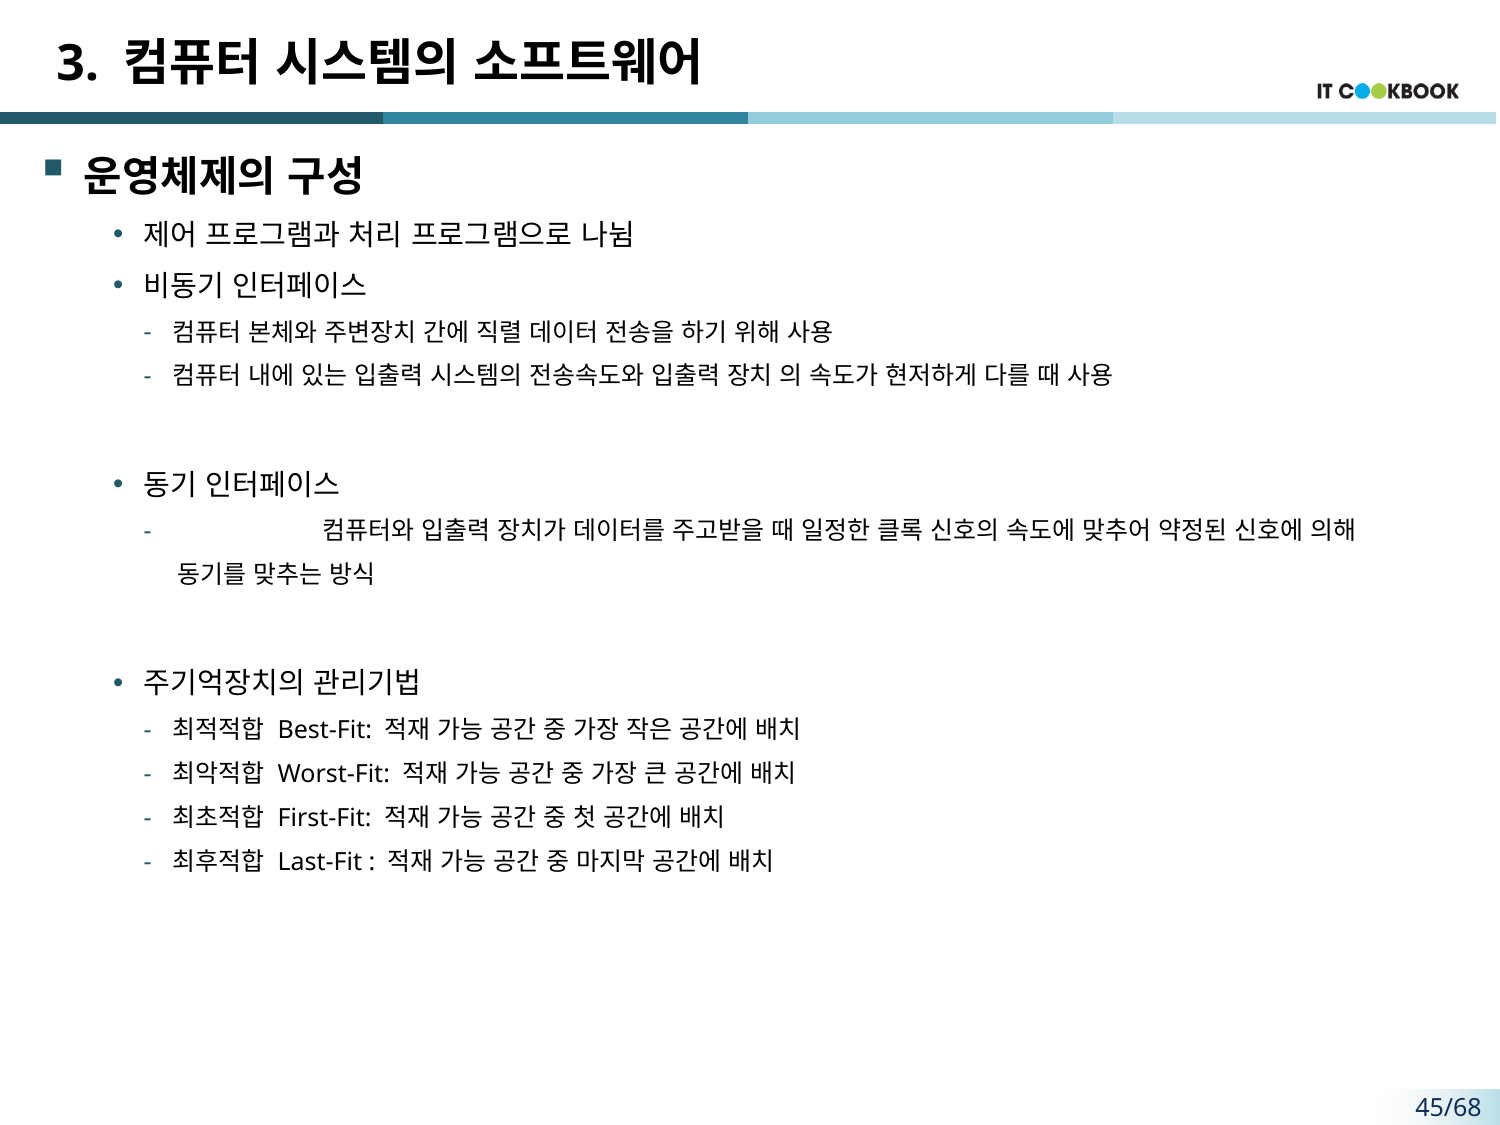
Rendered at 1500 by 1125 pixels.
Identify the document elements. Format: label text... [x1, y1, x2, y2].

picture [1317, 83, 1360, 99]
title 3. 컴퓨터 시스템의 소프트웨어 [41, 15, 1282, 106]
list 운영체제의 구성 제어 프로그램과 처리 프로그램으로 나뉨 비동기 인터페이스 컴퓨터 본체와 주변장치 간에 직렬 데이터 전송을 하기 위해 사용 컴퓨터 내에 있는 입출력 시스템의 전송속도와 입출력 장치 의 속도가 현저하게 다를 때 사용 동기 인터페이스 컴퓨터와 입출력 장치가 데이터를 주고받을 때 일정한 클록 신호의 속도에 맞추어 약정된 신호에 의해 동기를 맞추는 방식 주기억장치의 관리기법 최적적합 Best-Fit: 적재 가능 공간 중 가장 작은 공간에 배치 최악적합 Worst-Fit: 적재 가능 공간 중 가장 큰 공간에 배치 최초적합 First-Fit: 적재 가능 공간 중 첫 공간에 배치 최후적합 Last-Fit : 적재 가능 공간 중 마지막 공간에 배치 [10, 131, 1481, 1096]
picture [1365, 83, 1459, 99]
